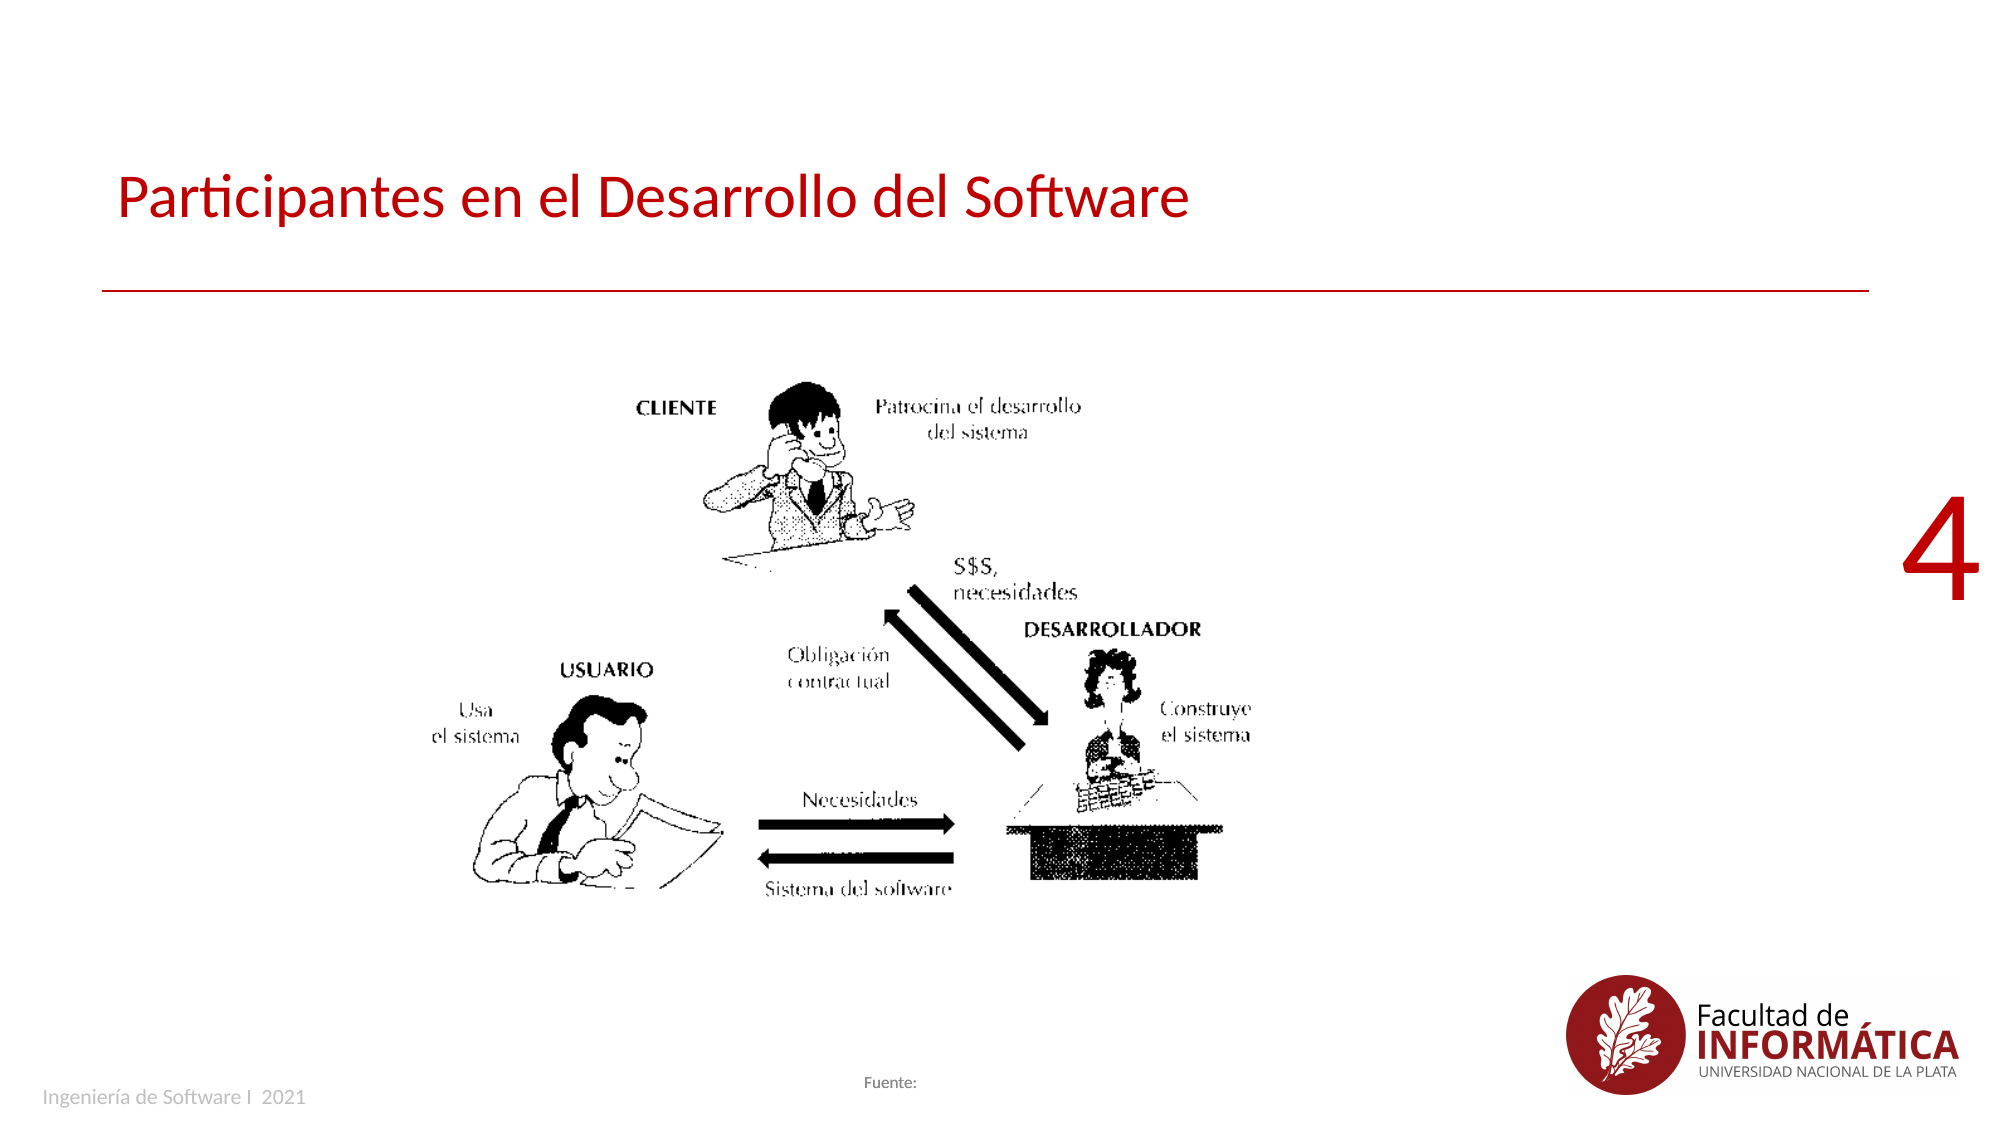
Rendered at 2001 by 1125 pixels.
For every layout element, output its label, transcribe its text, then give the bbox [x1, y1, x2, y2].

title Participantes en el Desarrollo del Software [102, 105, 1870, 291]
picture [1566, 975, 1959, 1095]
picture [409, 337, 1296, 918]
slide_number 4 [1517, 467, 1998, 640]
footer Ingeniería de Software I 2021 [27, 1075, 382, 1111]
